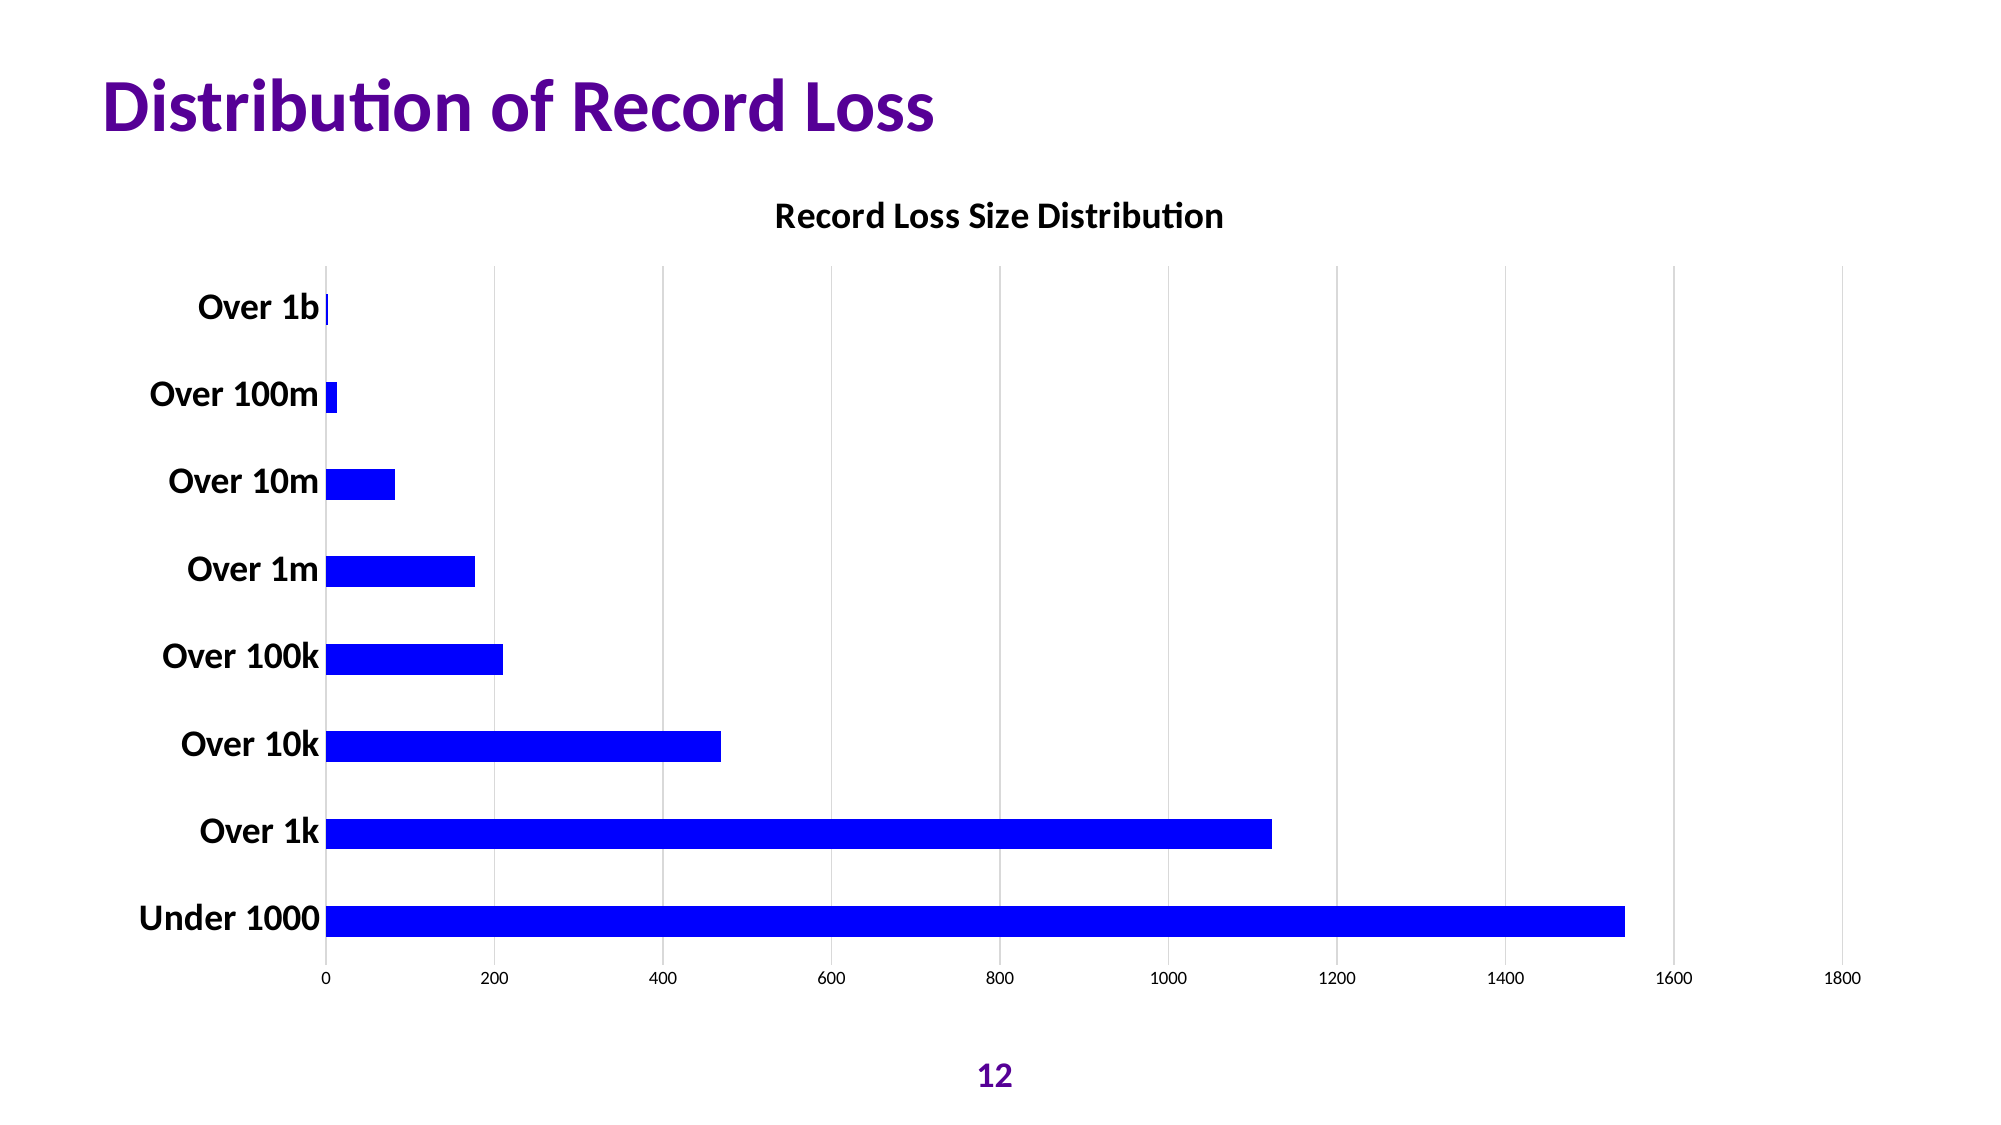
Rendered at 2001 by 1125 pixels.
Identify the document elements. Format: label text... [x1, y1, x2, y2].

chart [102, 164, 1898, 1007]
title Distribution of Record Loss [102, 15, 1872, 161]
slide_number 12 [879, 1043, 1110, 1103]
